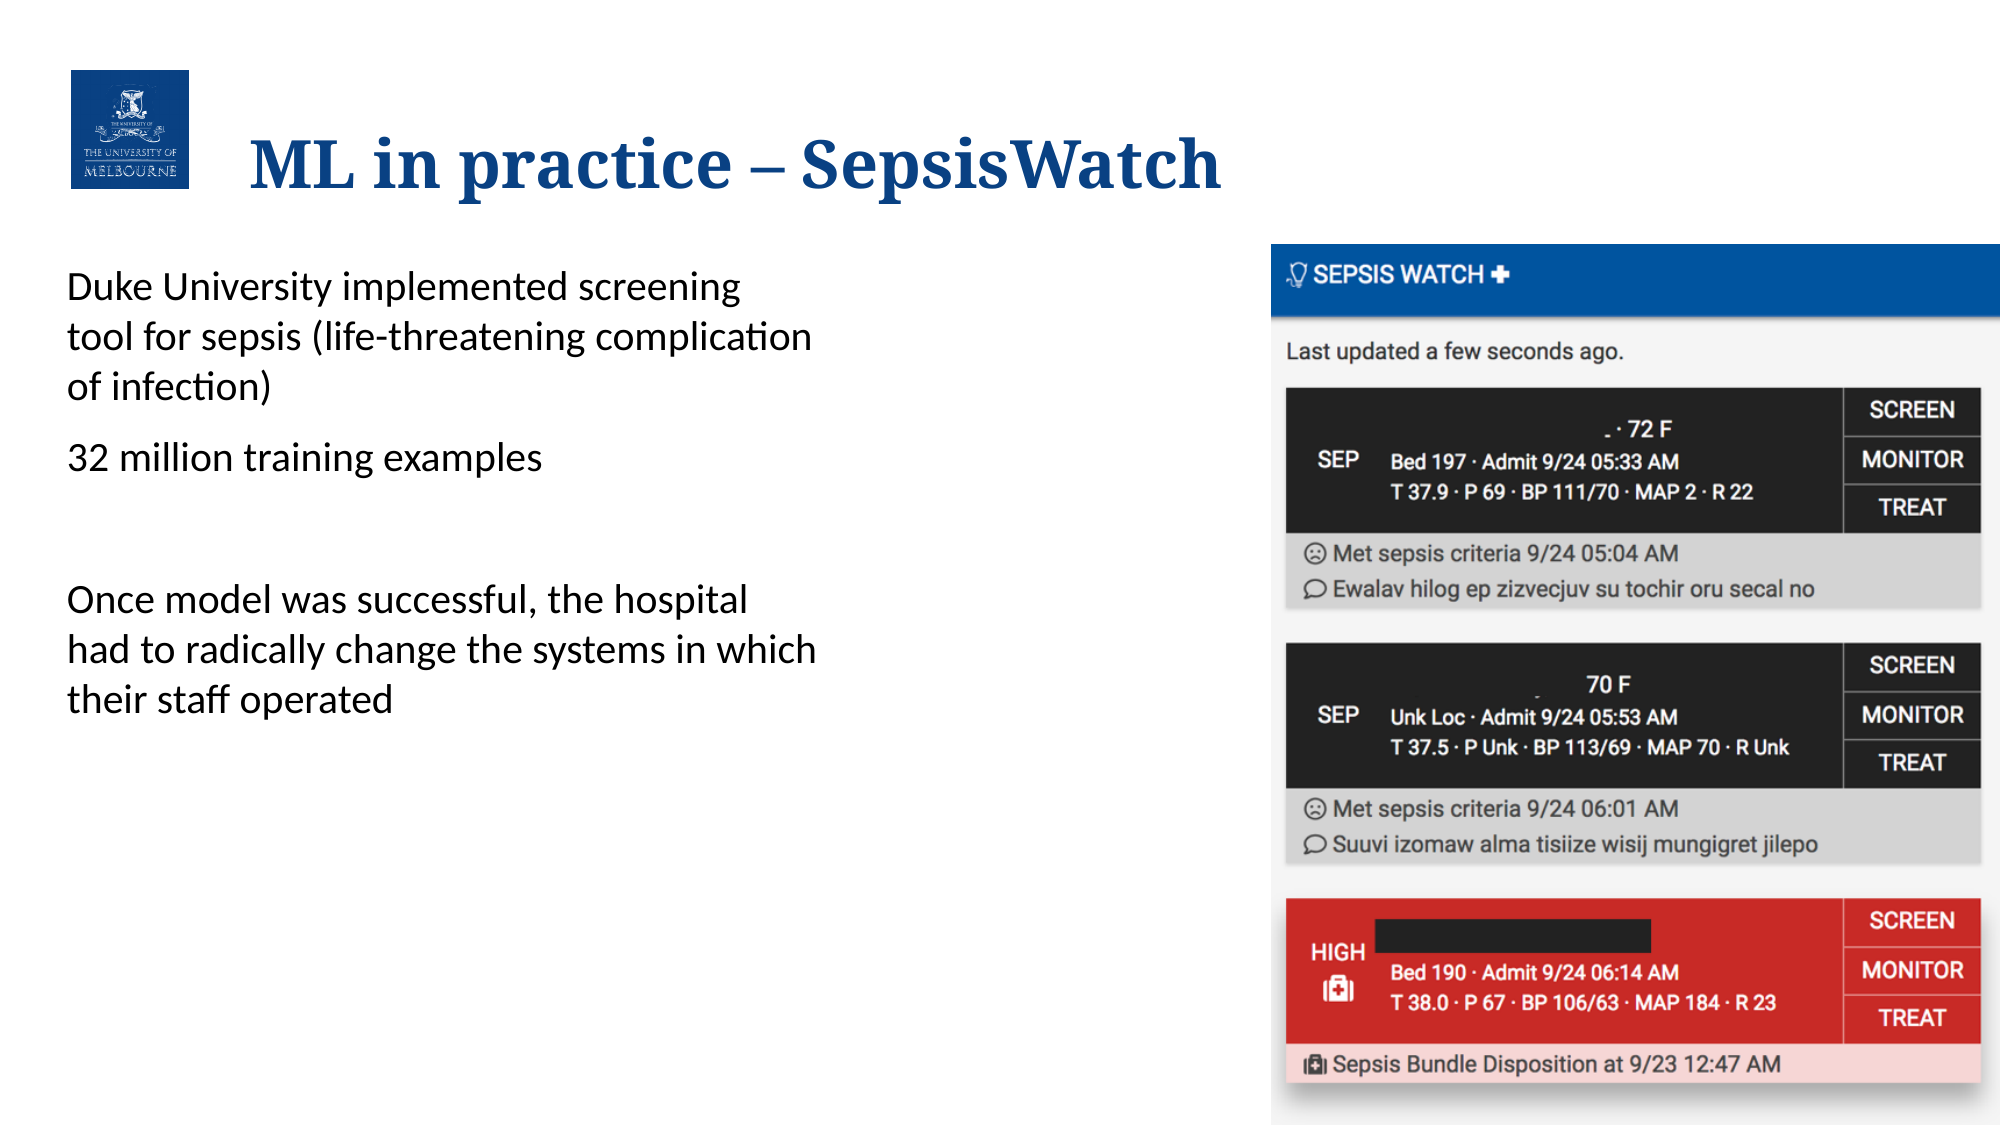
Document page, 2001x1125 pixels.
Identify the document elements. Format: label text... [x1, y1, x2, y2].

title ML in practice – SepsisWatch [234, 64, 1924, 211]
picture [71, 70, 189, 189]
picture [1271, 244, 2000, 1125]
list Duke University implemented screening tool for sepsis (life-threatening complication of infection) 32 million training examples Once model was successful, the hospital had to radically change the systems in which their staff operated [51, 251, 1271, 970]
